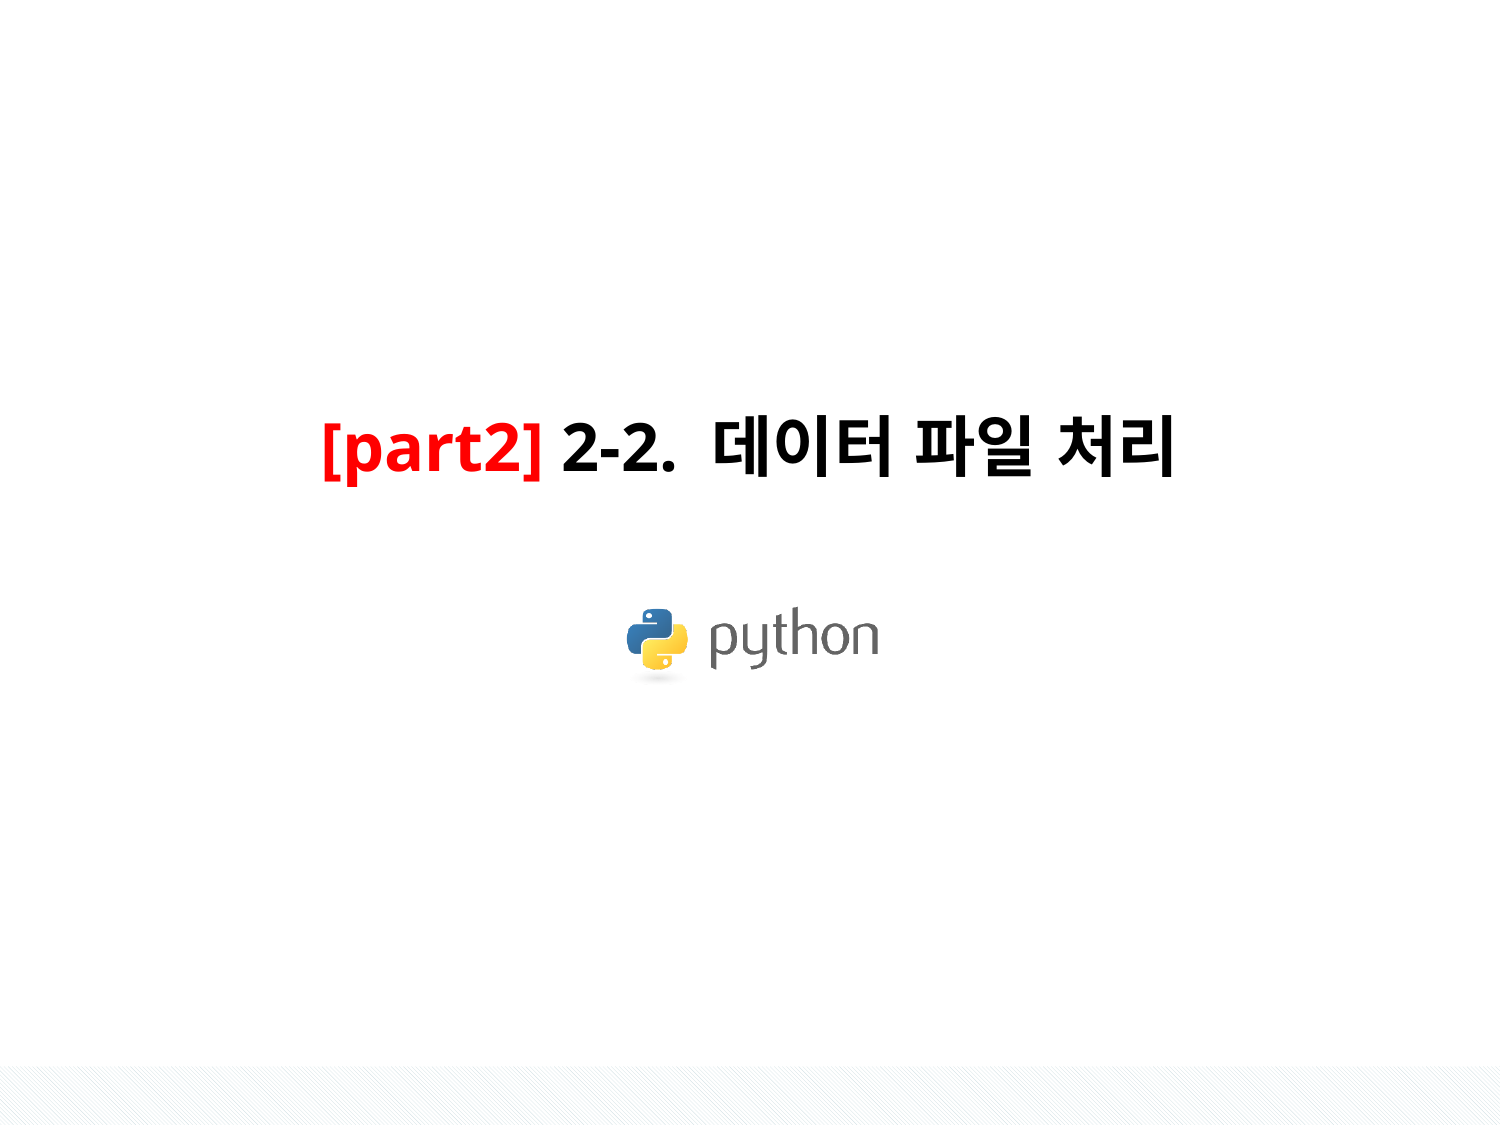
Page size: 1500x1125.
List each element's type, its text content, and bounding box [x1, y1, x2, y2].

text_box [part2] 2-2. 데이터 파일 처리 [305, 397, 1195, 492]
picture [582, 590, 914, 703]
